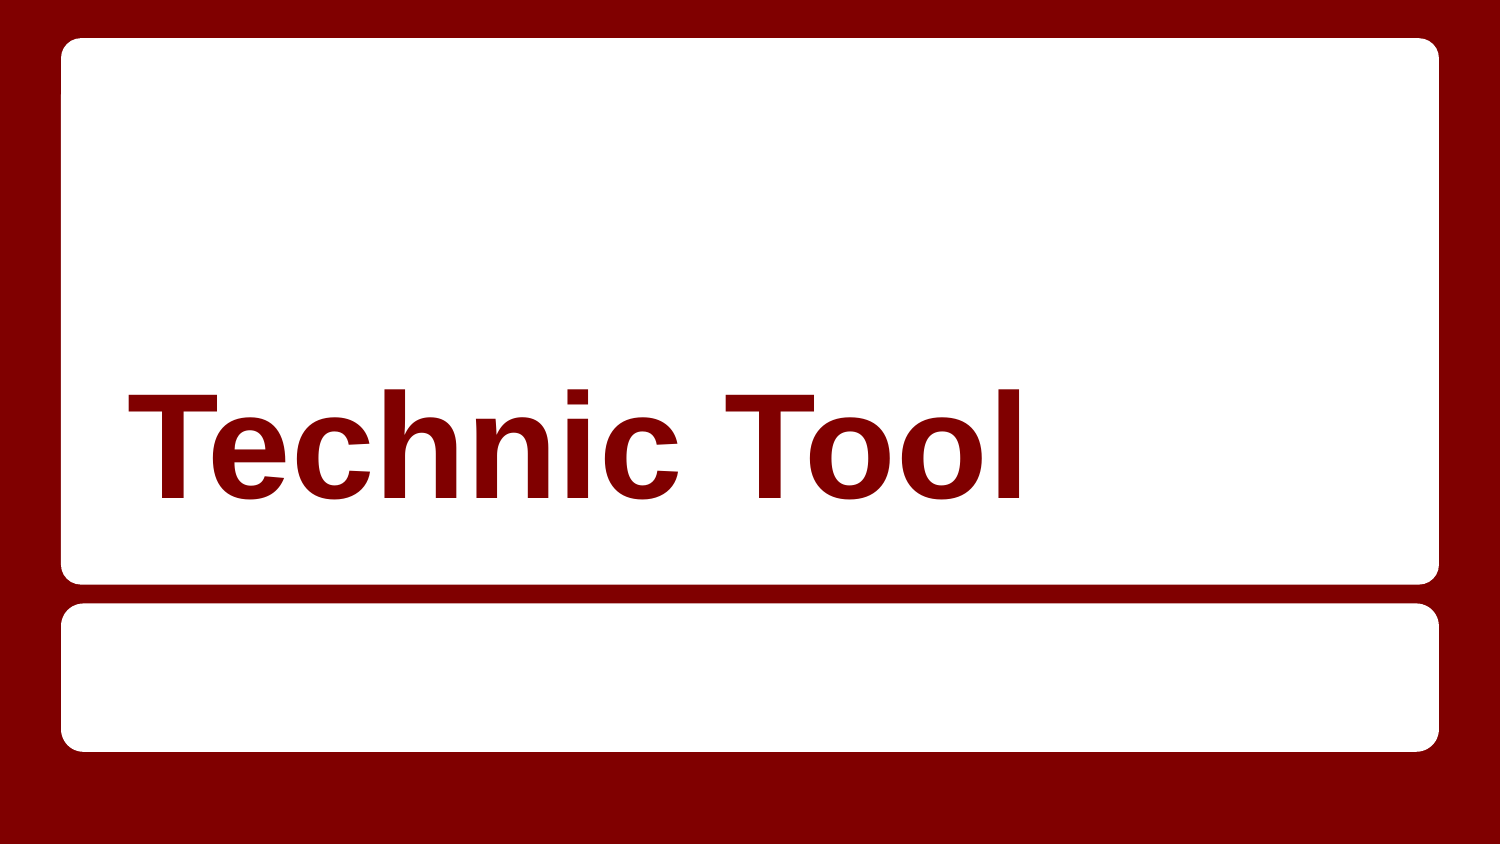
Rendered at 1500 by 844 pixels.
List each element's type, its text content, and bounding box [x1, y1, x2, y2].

title Technic Tool [112, 77, 1388, 544]
